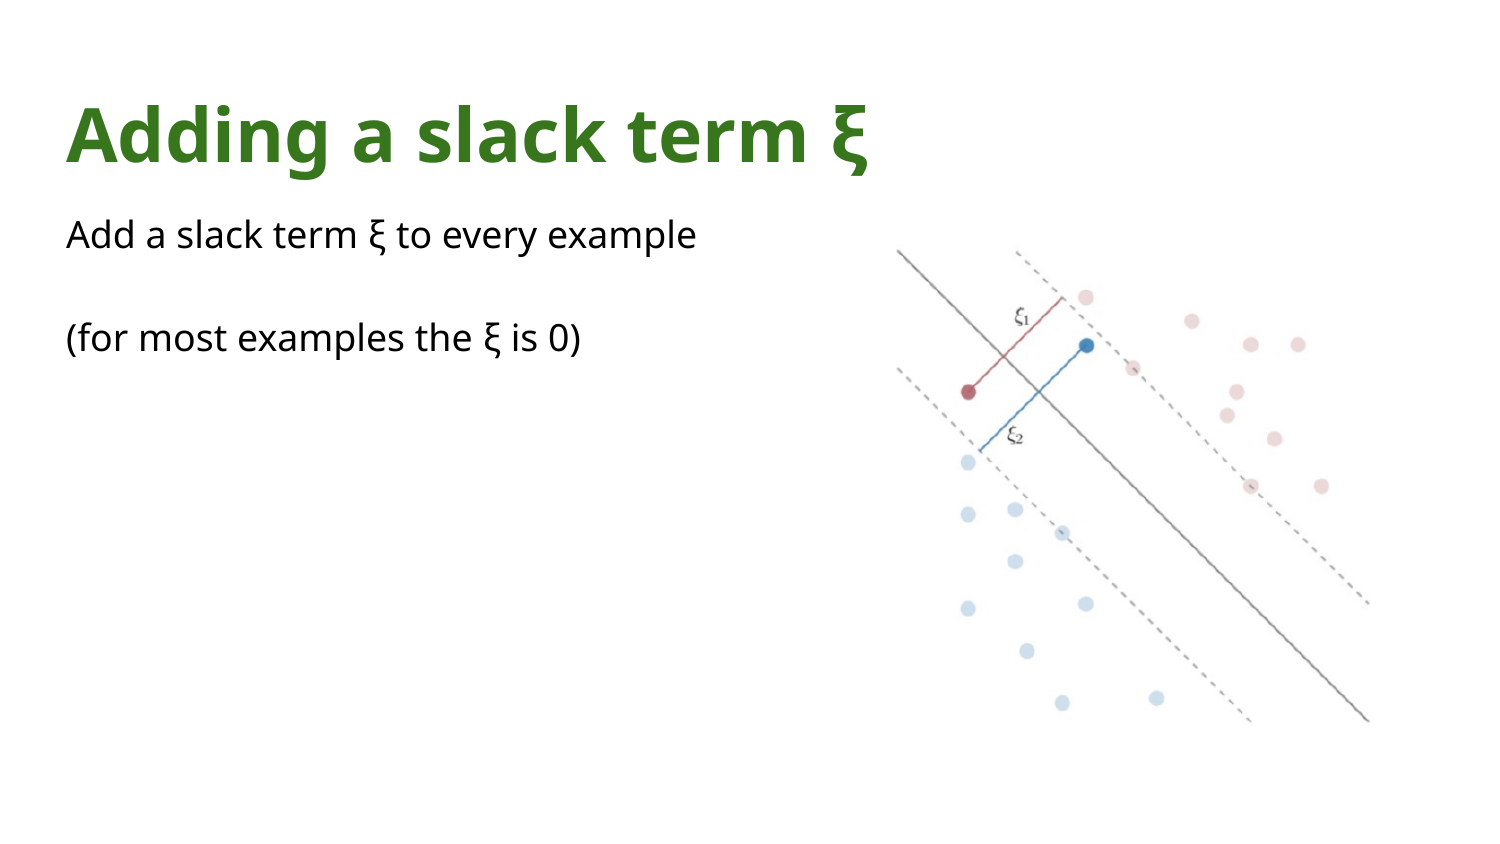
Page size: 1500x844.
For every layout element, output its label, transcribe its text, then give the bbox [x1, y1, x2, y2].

list Add a slack term ξ to every example (for most examples the ξ is 0) [51, 189, 1449, 750]
title Adding a slack term ξ [51, 72, 1449, 167]
picture [886, 238, 1398, 747]
